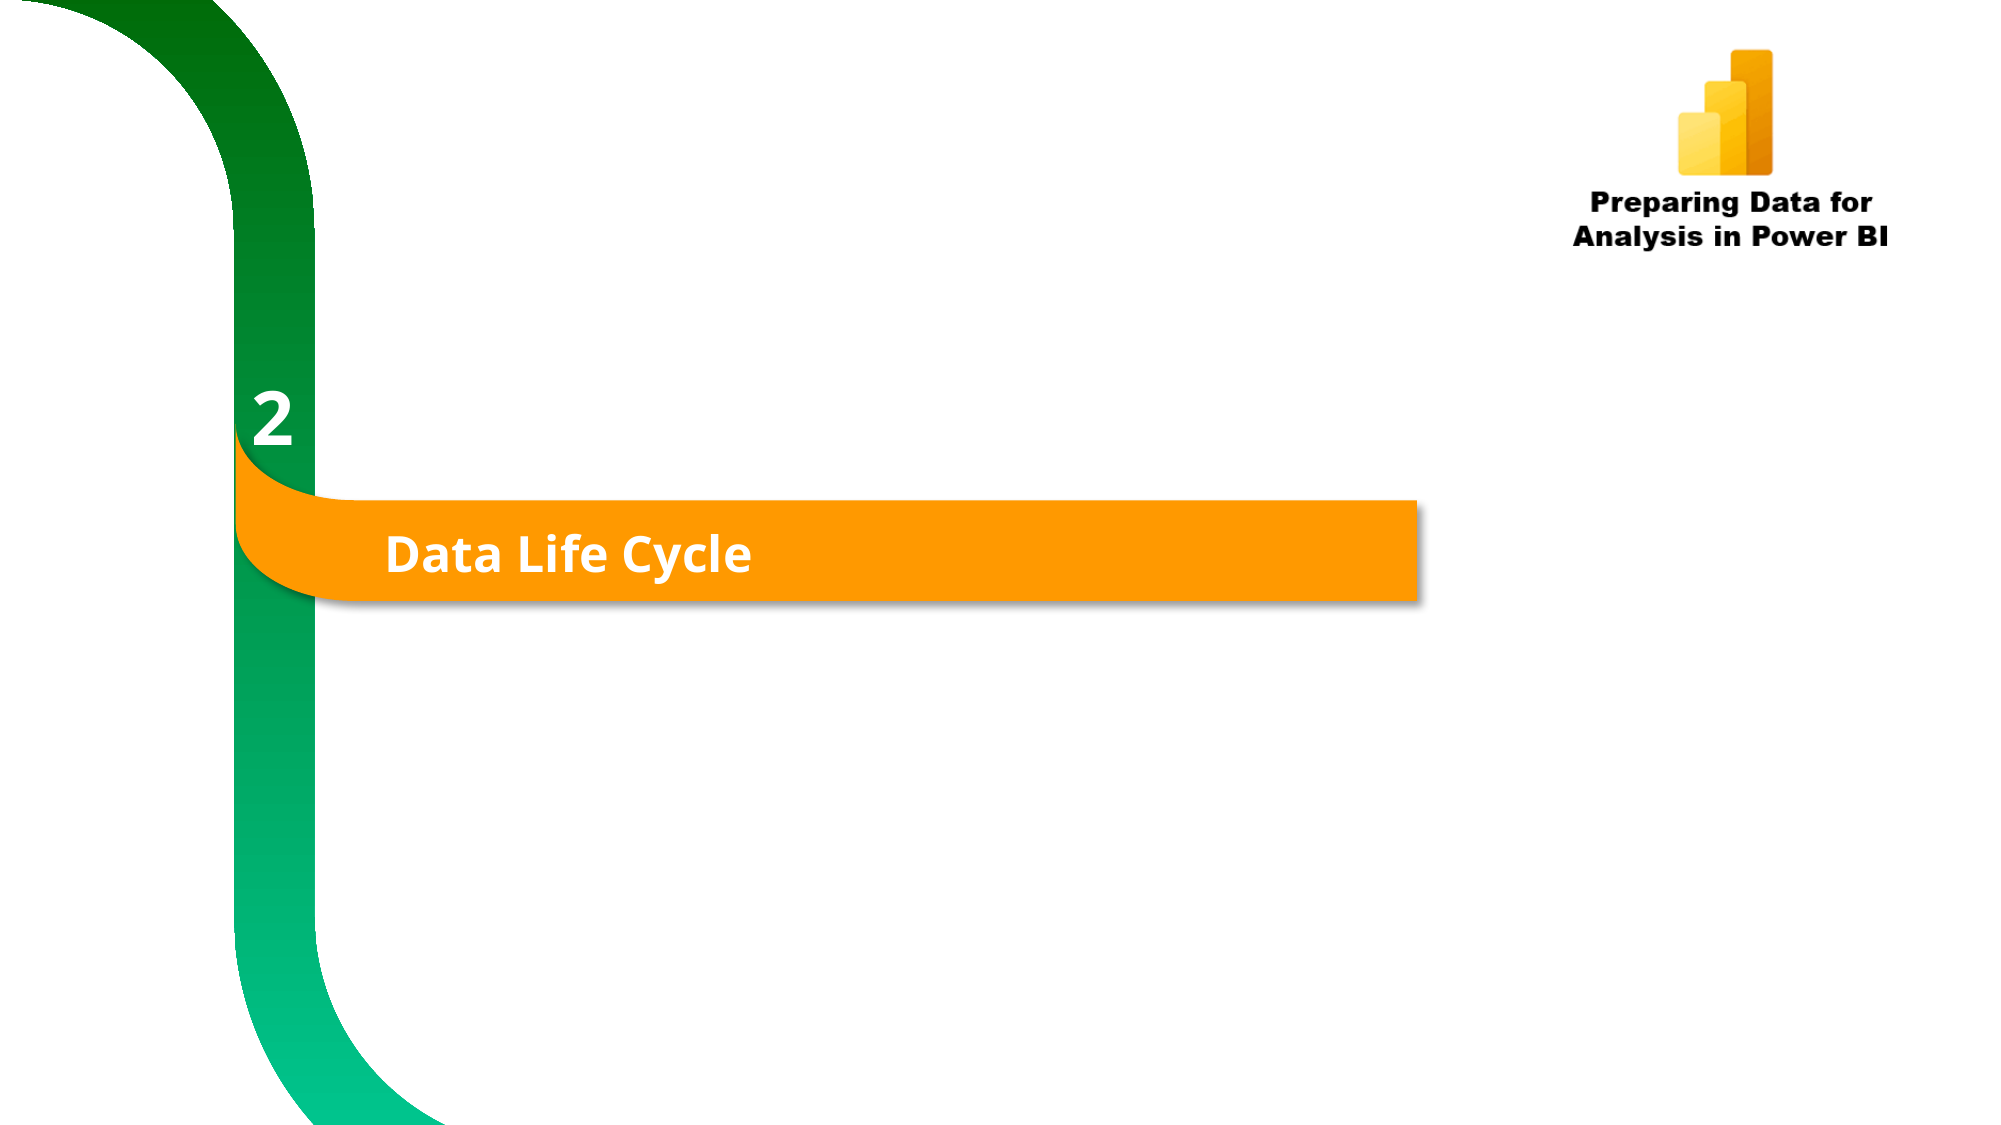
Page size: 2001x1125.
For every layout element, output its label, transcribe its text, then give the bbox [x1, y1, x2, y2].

text_box 2 [219, 363, 327, 468]
text_box [0, 0, 316, 363]
text_box [233, 468, 448, 1125]
picture [1555, 20, 1902, 262]
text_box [235, 423, 1417, 601]
